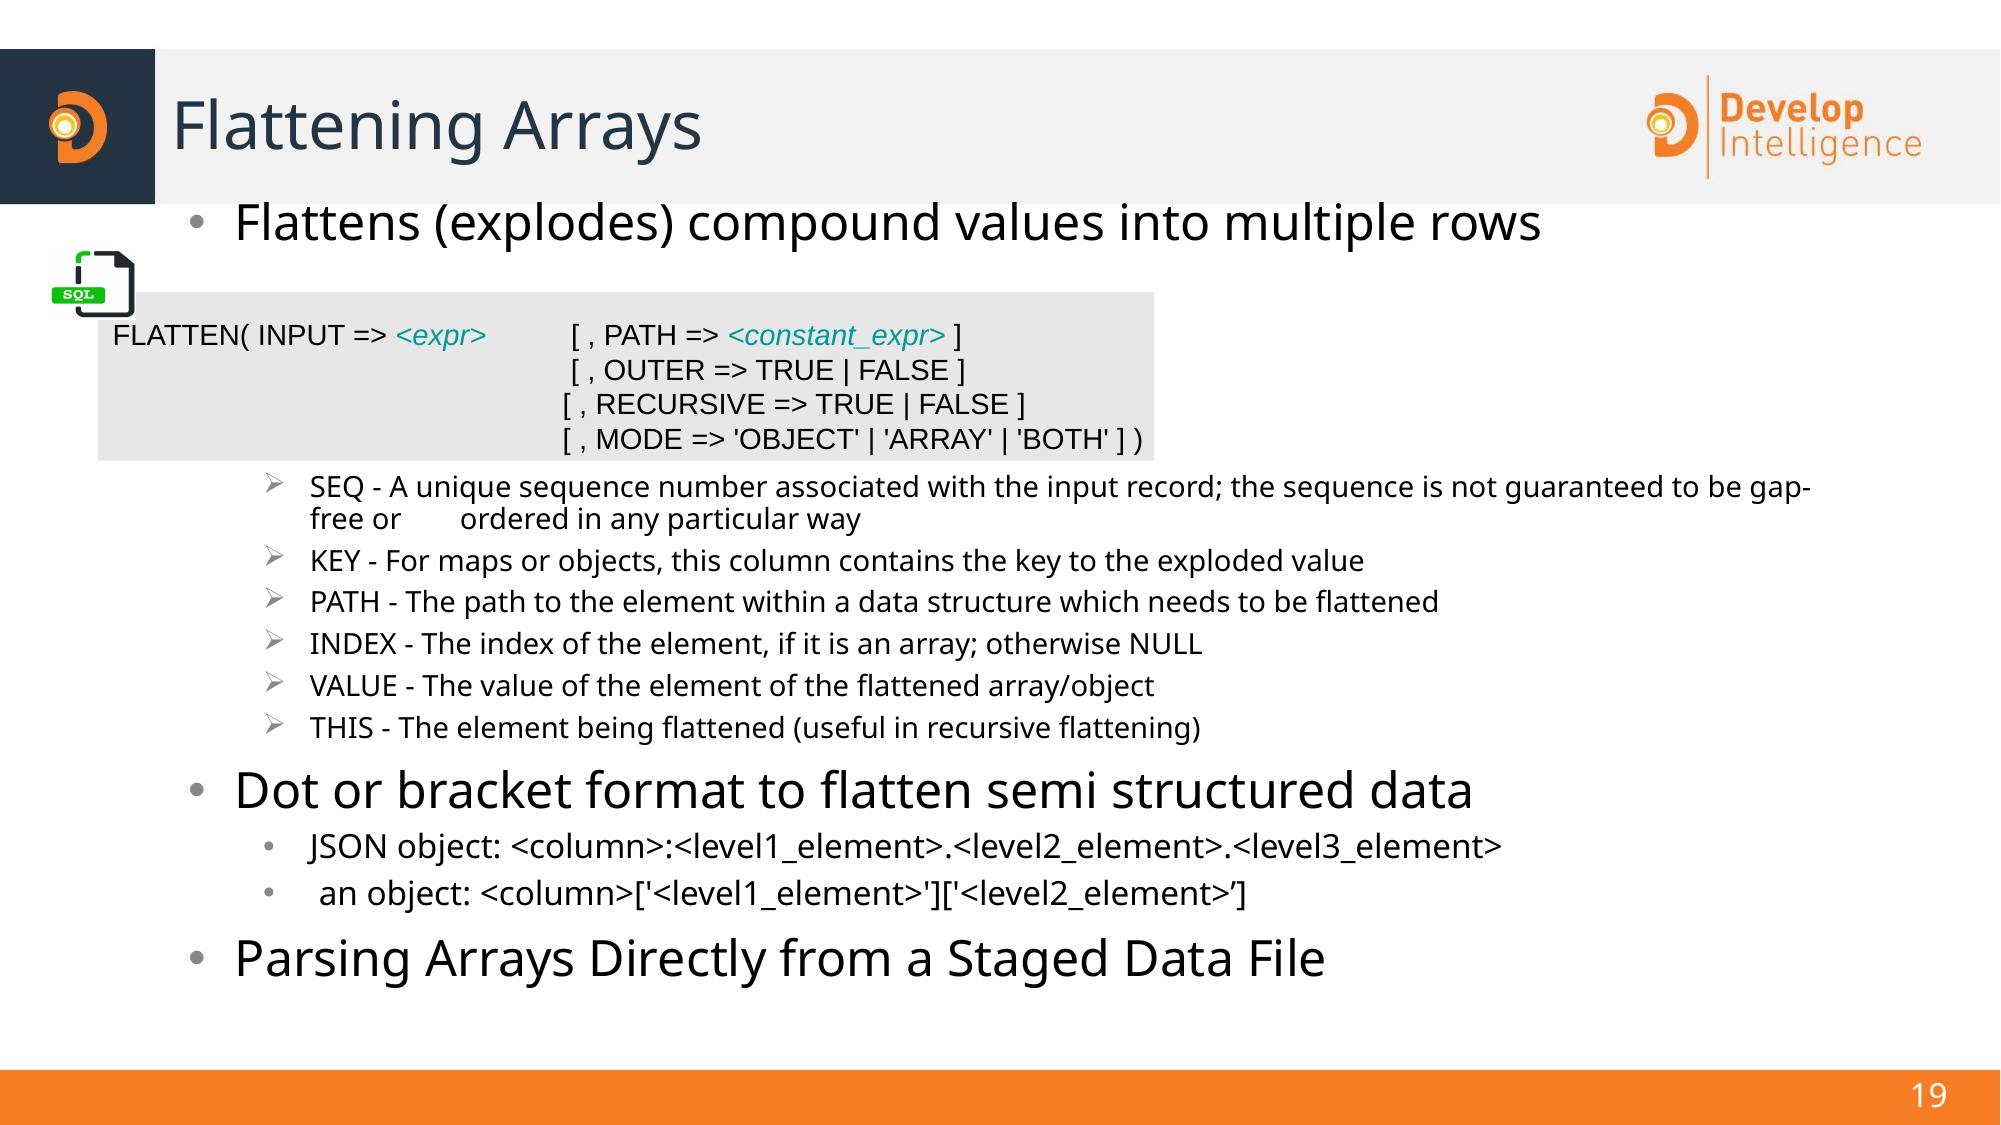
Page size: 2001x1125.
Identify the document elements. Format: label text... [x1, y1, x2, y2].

title Flattening Arrays [156, 53, 1999, 202]
picture [0, 0, 2001, 1125]
list Flattens (explodes) compound values into multiple rows SEQ - A unique sequence number associated with the input record; the sequence is not guaranteed to be gap-free or ordered in any particular way KEY - For maps or objects, this column contains the key to the exploded value PATH - The path to the element within a data structure which needs to be flattened INDEX - The index of the element, if it is an array; otherwise NULL VALUE - The value of the element of the flattened array/object THIS - The element being flattened (useful in recursive flattening) Dot or bracket format to flatten semi structured data JSON object: <column>:<level1_element>.<level2_element>.<level3_element> an object: <column>['<level1_element>']['<level2_element>’] Parsing Arrays Directly from a Staged Data File [135, 189, 1861, 958]
slide_number 19 [1860, 1072, 1998, 1122]
text_box FLATTEN( INPUT => <expr> [ , PATH => <constant_expr> ] [ , OUTER => TRUE | FALSE ] [ , RECURSIVE => TRUE | FALSE ] [ , MODE => 'OBJECT' | 'ARRAY' | 'BOTH' ] ) [97, 308, 1177, 463]
